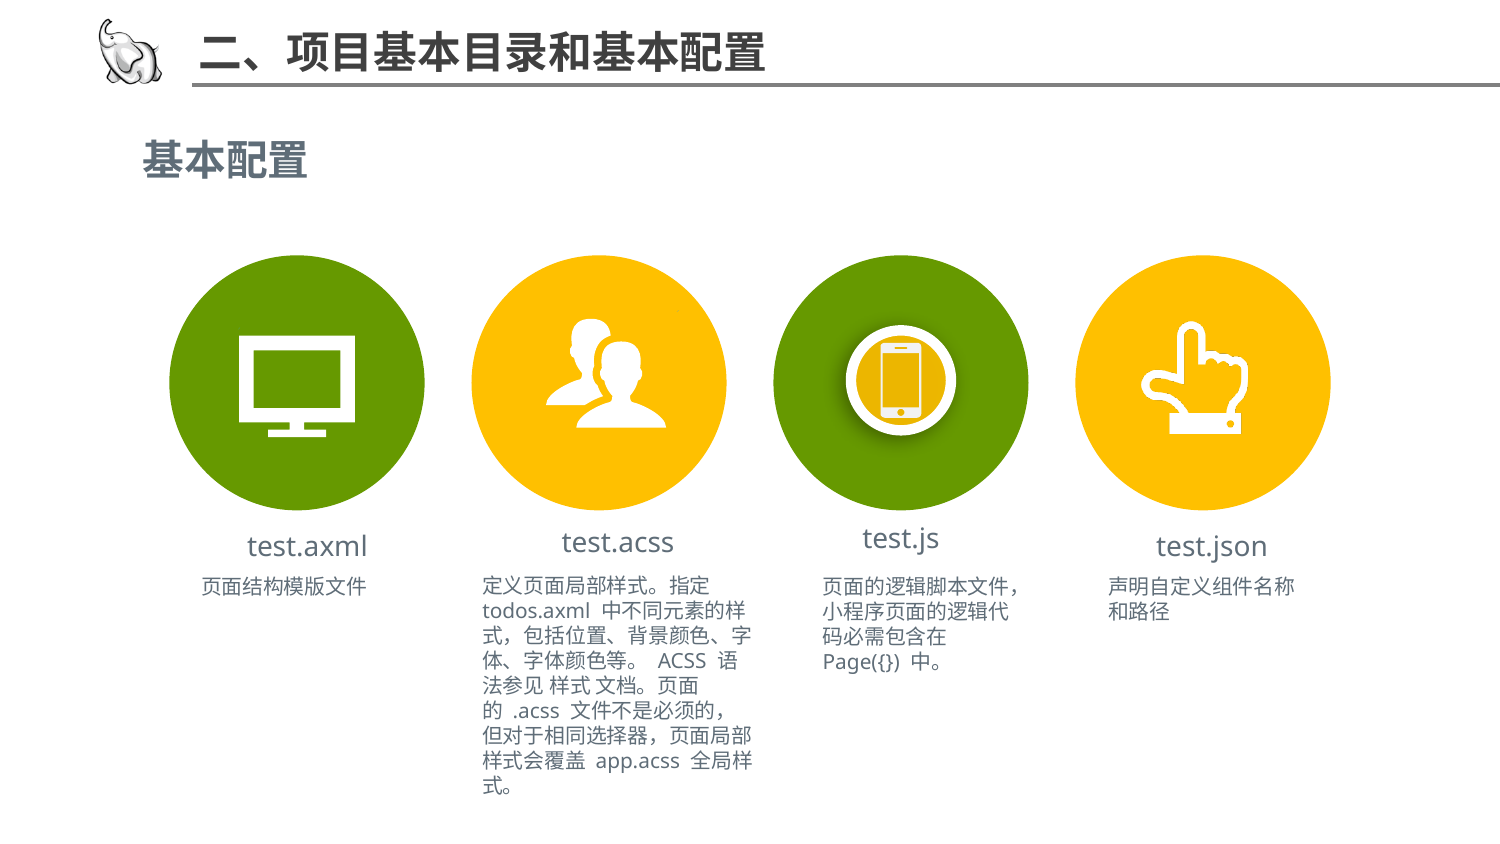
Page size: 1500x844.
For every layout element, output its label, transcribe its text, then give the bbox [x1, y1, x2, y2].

text_box 基本配置 [127, 126, 507, 191]
text_box 页面结构模版文件 [186, 566, 408, 606]
text_box [1075, 255, 1331, 511]
text_box 二、项目基本目录和基本配置 [181, 17, 785, 85]
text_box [545, 310, 678, 428]
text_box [850, 330, 951, 431]
text_box [471, 255, 727, 511]
text_box test.json [1075, 520, 1349, 569]
text_box [773, 255, 1029, 511]
picture [1140, 320, 1248, 434]
text_box 页面的逻辑脚本文件，小程序页面的逻辑代码必需包含在 Page({}) 中。 [807, 565, 1030, 681]
text_box test.axml [226, 520, 389, 566]
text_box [239, 328, 355, 438]
text_box 声明自定义组件名称和路径 [1093, 565, 1315, 631]
text_box test.acss [533, 516, 703, 565]
text_box 定义页面局部样式。指定 todos.axml 中不同元素的样式，包括位置、背景颜色、字体、字体颜色等。 ACSS 语法参见 样式 文档。页面的 .acss 文件不是必须的，但对于相同选择器，页面局部样式会覆盖 app.acss 全局样式。 [467, 565, 769, 806]
text_box [169, 255, 425, 511]
picture [93, 17, 165, 90]
text_box test.js [828, 513, 974, 562]
